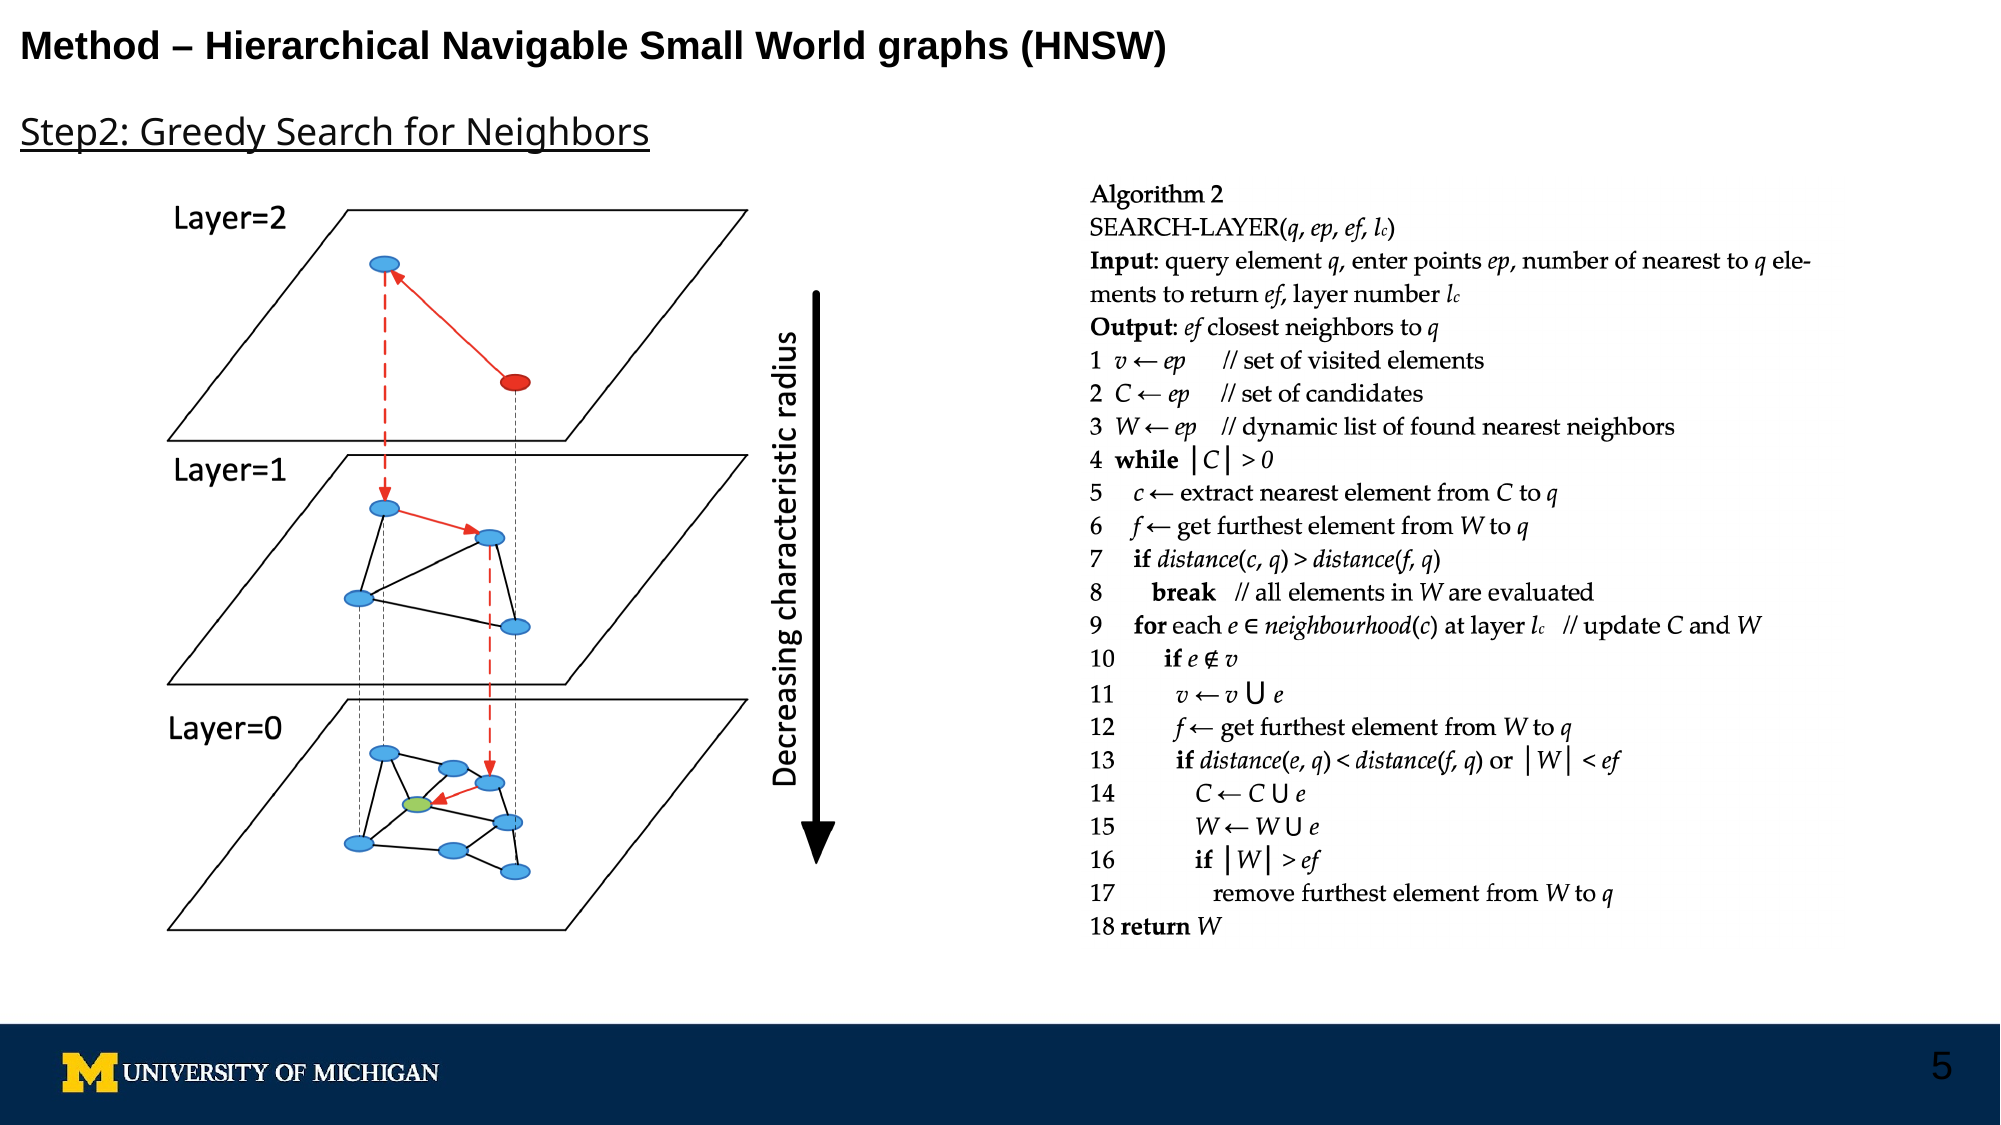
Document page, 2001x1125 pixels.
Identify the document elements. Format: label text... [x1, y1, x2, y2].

text_box Step2: Greedy Search for Neighbors [0, 88, 1059, 174]
text_box Method – Hierarchical Navigable Small World graphs (HNSW) [0, 0, 1964, 88]
picture [0, 0, 2000, 1125]
slide_number ‹#› [1853, 1019, 1974, 1106]
